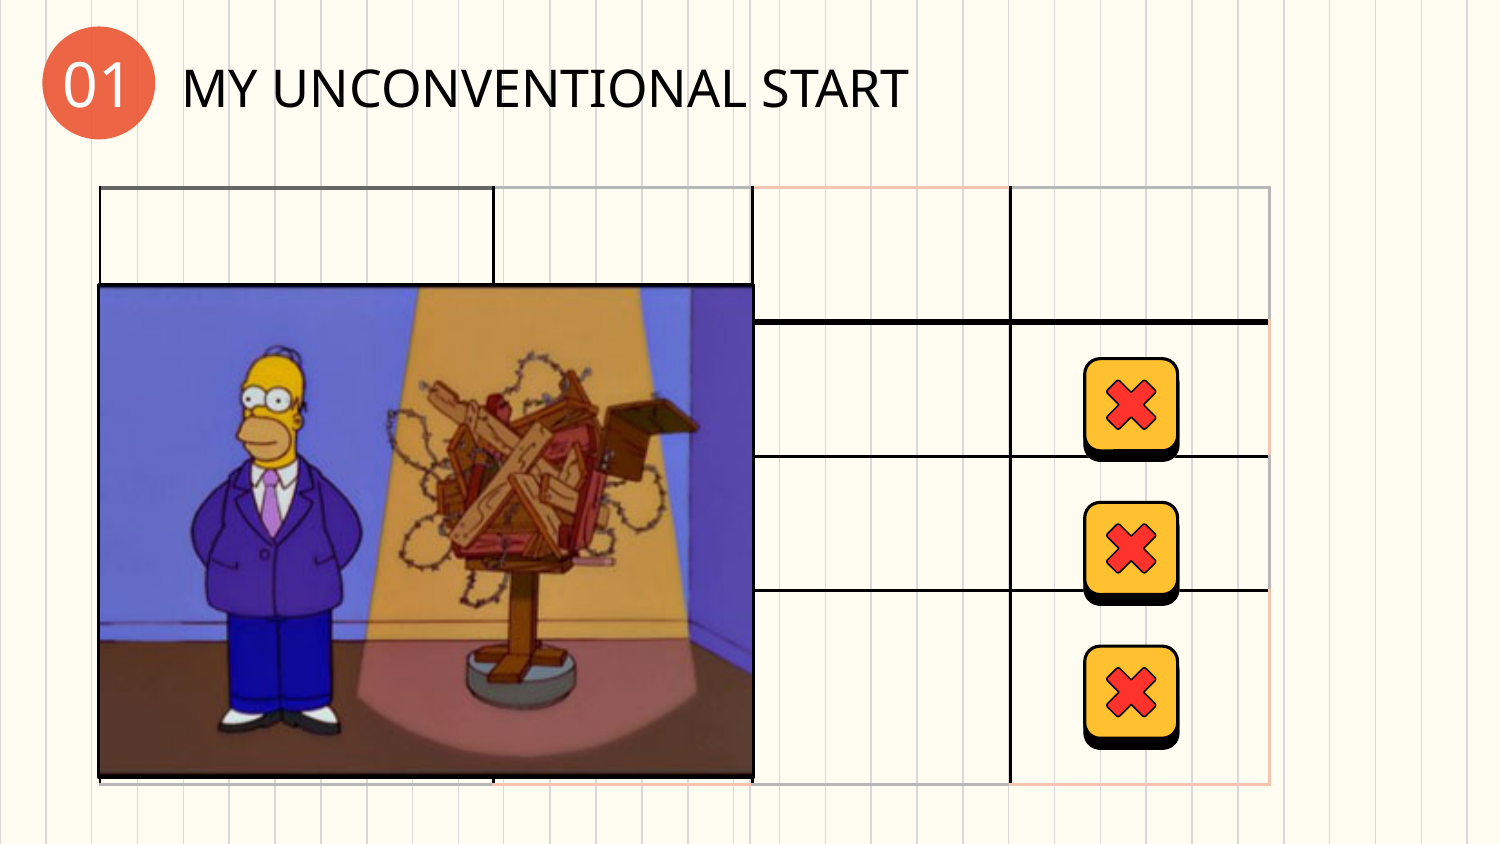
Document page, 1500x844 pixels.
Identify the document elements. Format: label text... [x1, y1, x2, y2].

table_cell ✓ [1012, 458, 1268, 589]
table_cell [757, 325, 1009, 455]
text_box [1084, 358, 1178, 452]
table_header [754, 189, 1009, 319]
text_box 01 [34, 41, 163, 125]
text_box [1084, 502, 1178, 595]
text_box [61, 26, 137, 41]
table_header [495, 189, 751, 283]
table_cell [757, 458, 1009, 589]
table_cell X [1012, 592, 1268, 783]
table_header [101, 190, 492, 283]
text_box [61, 125, 137, 140]
picture [99, 286, 753, 776]
table_cell [754, 592, 1009, 783]
text_box MY UNCONVENTIONAL START [166, 20, 1066, 134]
table_cell X [1012, 325, 1268, 455]
table_header [1012, 189, 1268, 319]
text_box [1084, 645, 1178, 739]
